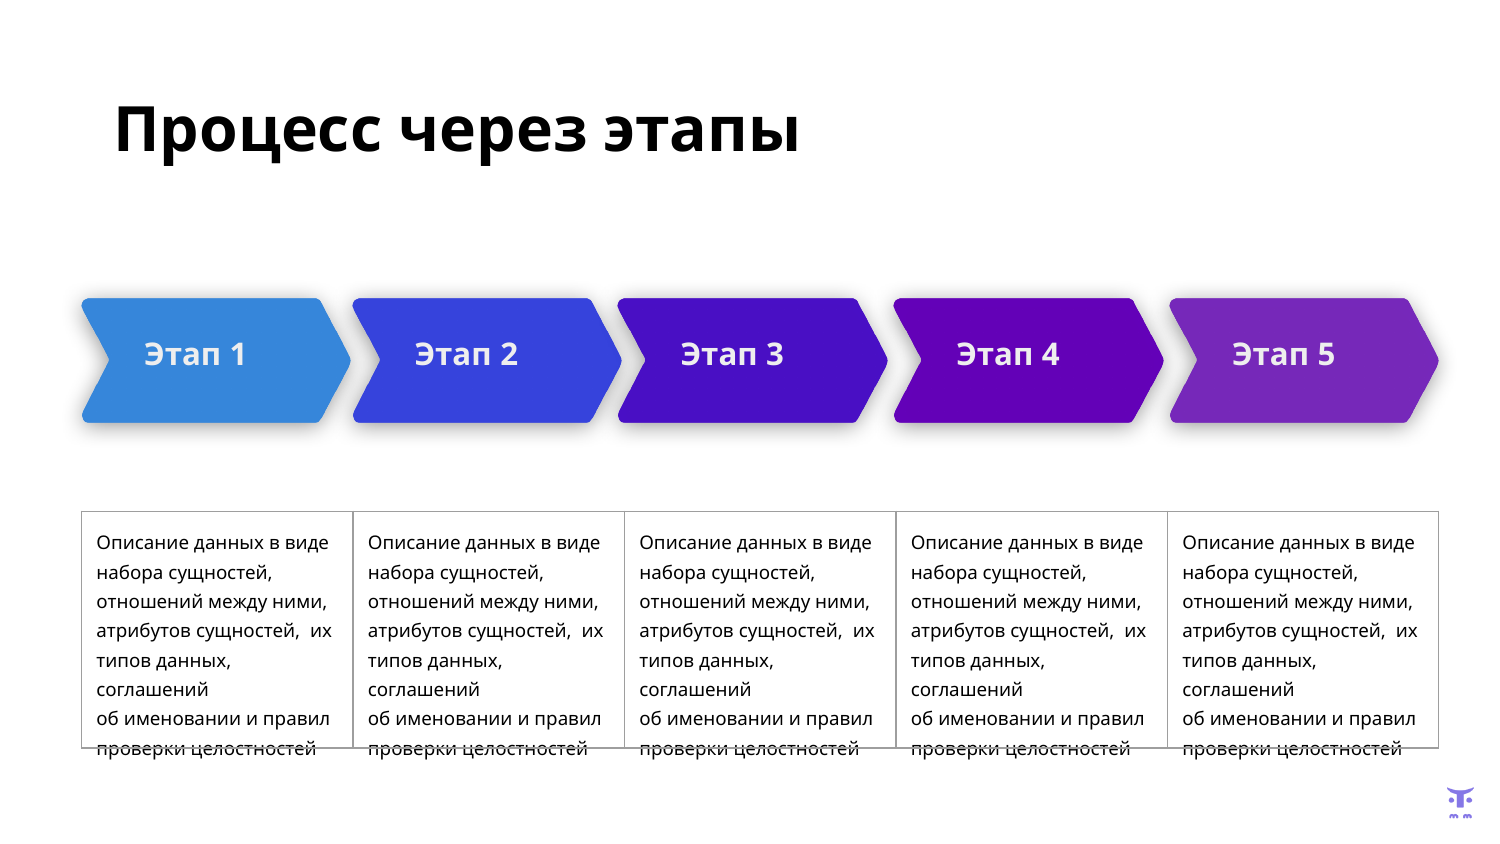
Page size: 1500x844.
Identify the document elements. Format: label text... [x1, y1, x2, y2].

table_header Описание данных в виде набора сущностей, отношений между ними, атрибутов сущностей, их типов данных, соглашений об именовании и правил проверки целостностей [82, 512, 352, 747]
table_header Описание данных в виде набора сущностей, отношений между ними, атрибутов сущностей, их типов данных, соглашений об именовании и правил проверки целостностей [897, 512, 1167, 747]
table_header Описание данных в виде набора сущностей, отношений между ними, атрибутов сущностей, их типов данных, соглашений об именовании и правил проверки целостностей [1168, 512, 1438, 747]
picture [0, 0, 1500, 844]
table_header Описание данных в виде набора сущностей, отношений между ними, атрибутов сущностей, их типов данных, соглашений об именовании и правил проверки целостностей [625, 512, 895, 747]
title Процесс через этапы [98, 71, 1328, 252]
table_header Описание данных в виде набора сущностей, отношений между ними, атрибутов сущностей, их типов данных, соглашений об именовании и правил проверки целостностей [354, 512, 624, 747]
